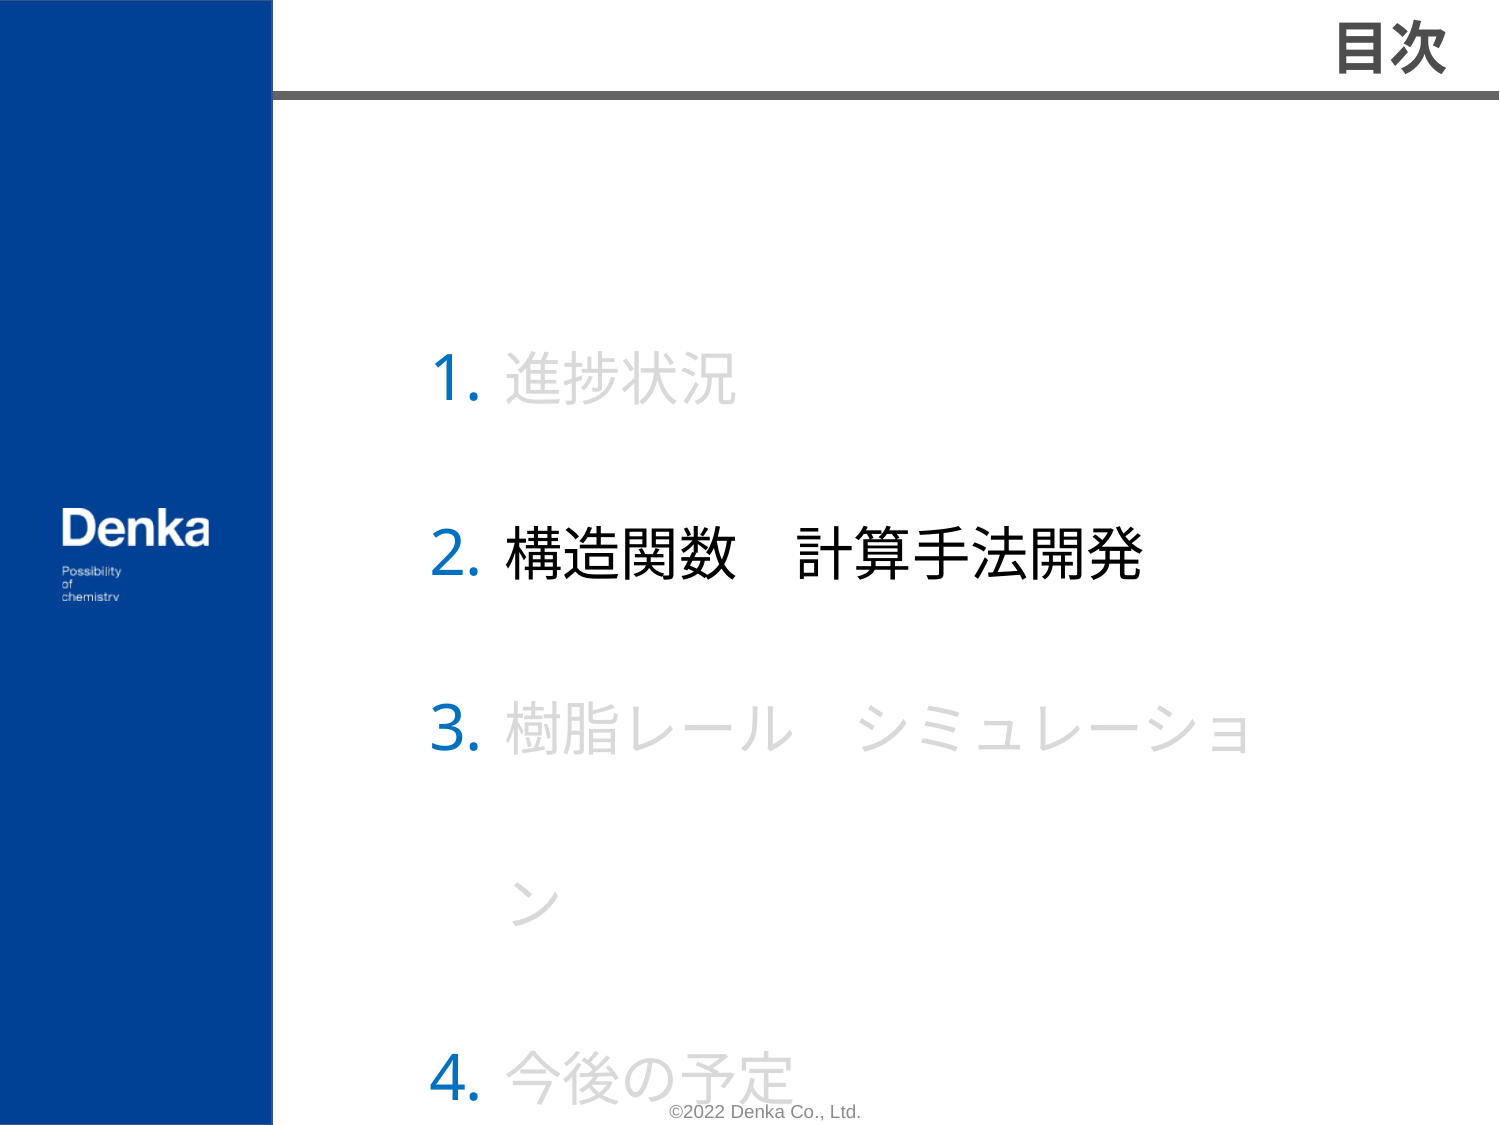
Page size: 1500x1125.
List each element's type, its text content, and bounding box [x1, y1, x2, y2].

text_box 進捗状況 構造関数 計算手法開発 樹脂レール シミュレーション 今後の予定 [414, 229, 1312, 966]
